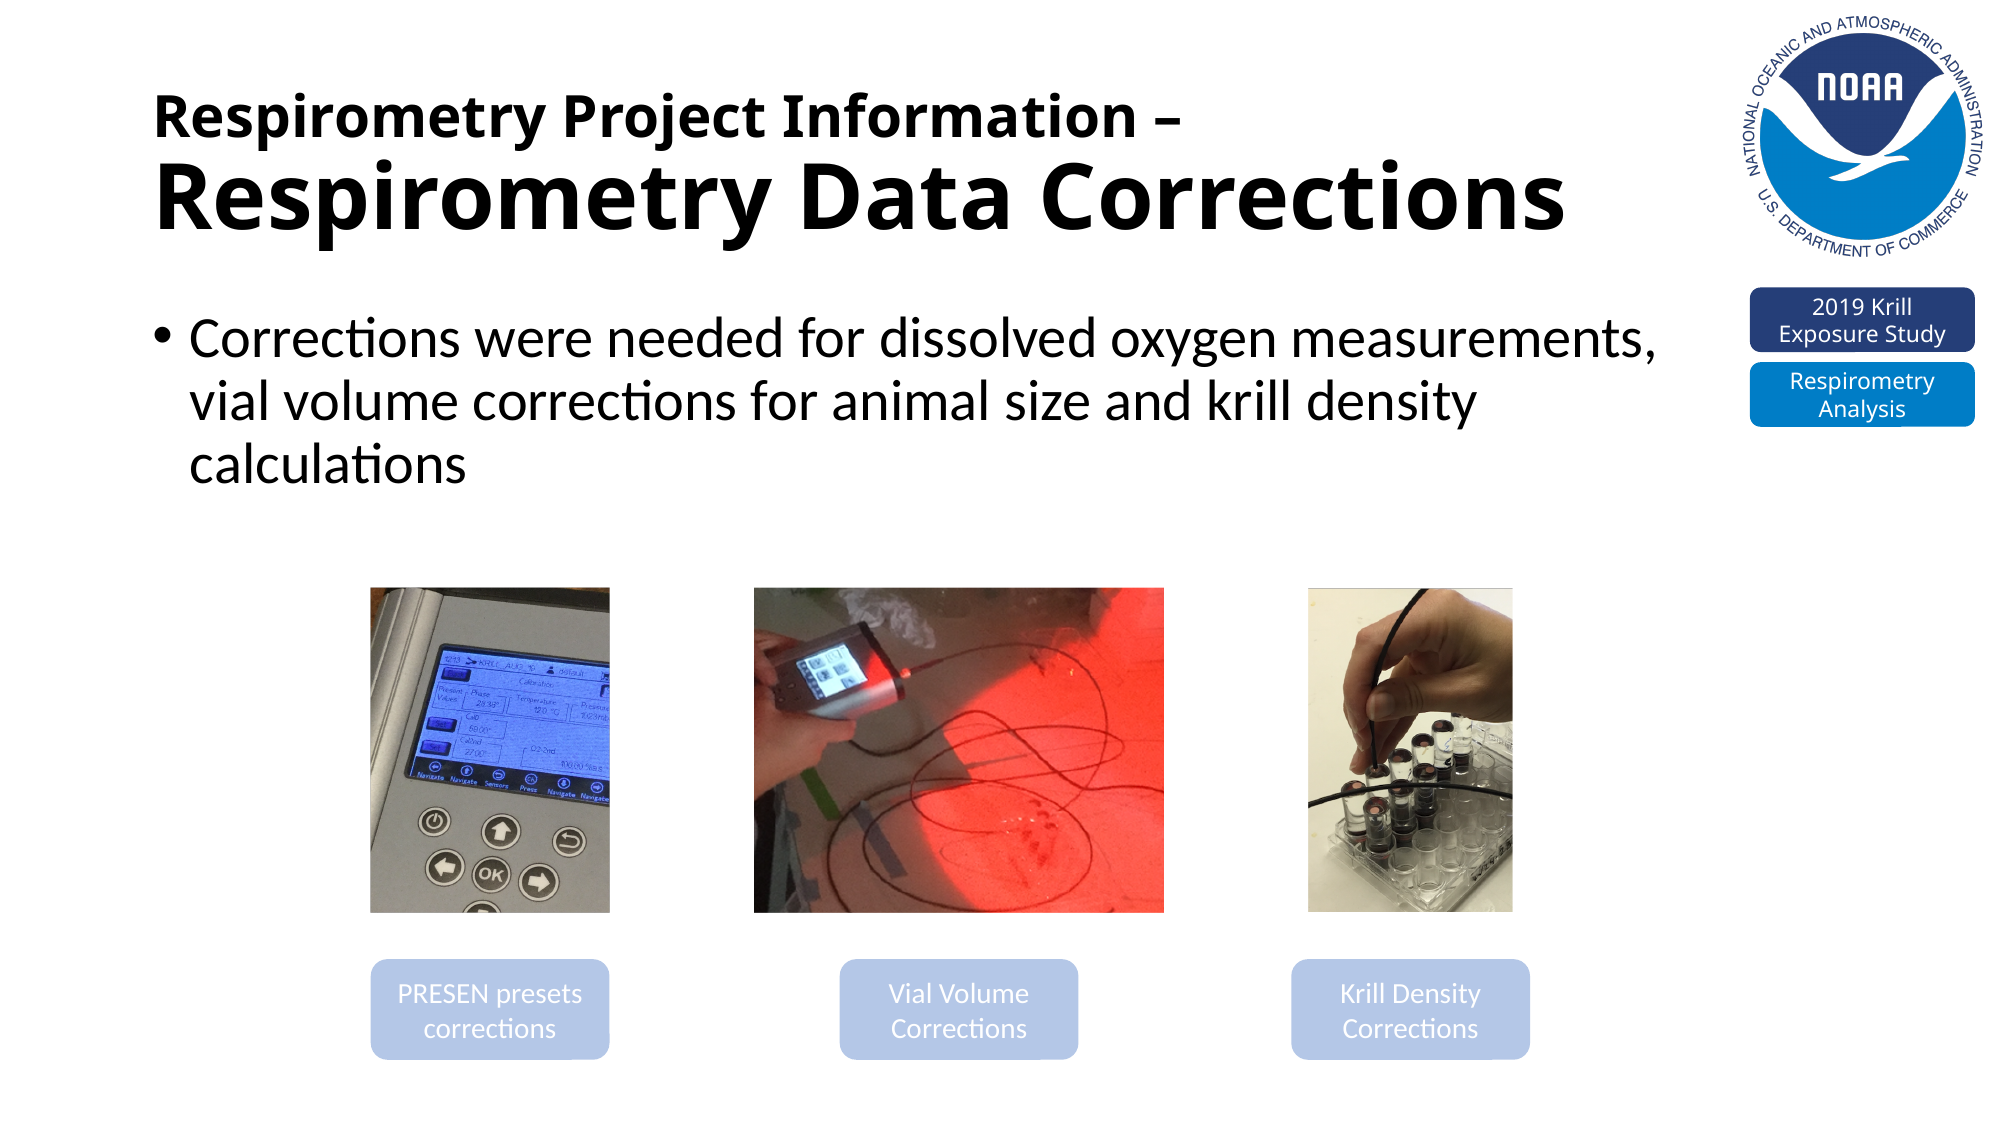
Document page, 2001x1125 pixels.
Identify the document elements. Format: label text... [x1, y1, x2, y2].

picture [1742, 16, 1983, 258]
picture [370, 587, 610, 913]
title Respirometry Project Information – Respirometry Data Corrections [137, 59, 1728, 278]
picture [754, 587, 1164, 913]
picture [1308, 587, 1513, 913]
list Corrections were needed for dissolved oxygen measurements, vial volume corrections for animal size and krill density calculations [137, 299, 1728, 538]
text_box Krill Density Corrections [1290, 958, 1532, 1061]
text_box PRESEN presets corrections [369, 958, 611, 1061]
text_box Vial Volume Corrections [838, 958, 1080, 1061]
